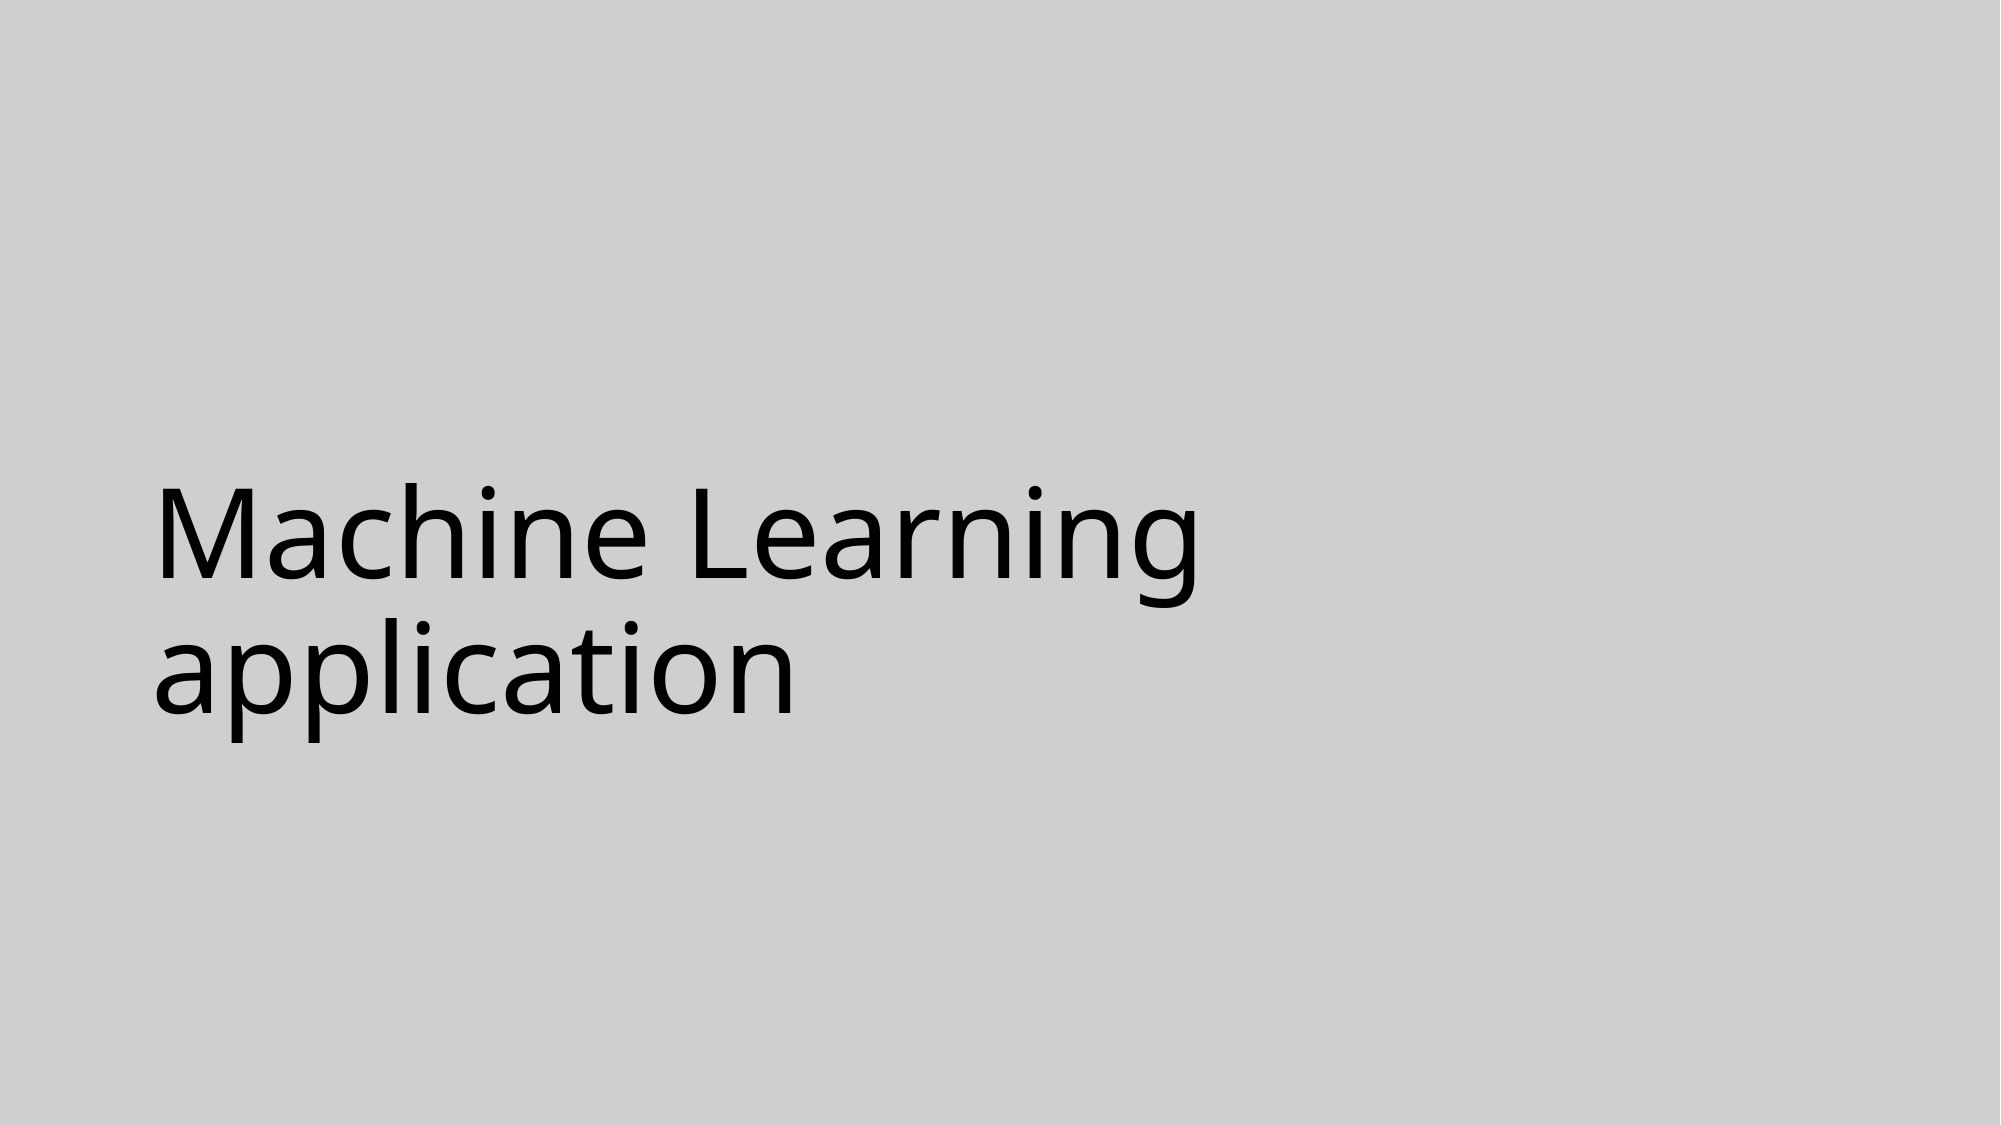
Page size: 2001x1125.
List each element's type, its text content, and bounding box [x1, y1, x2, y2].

title Machine Learning application [136, 280, 1862, 749]
